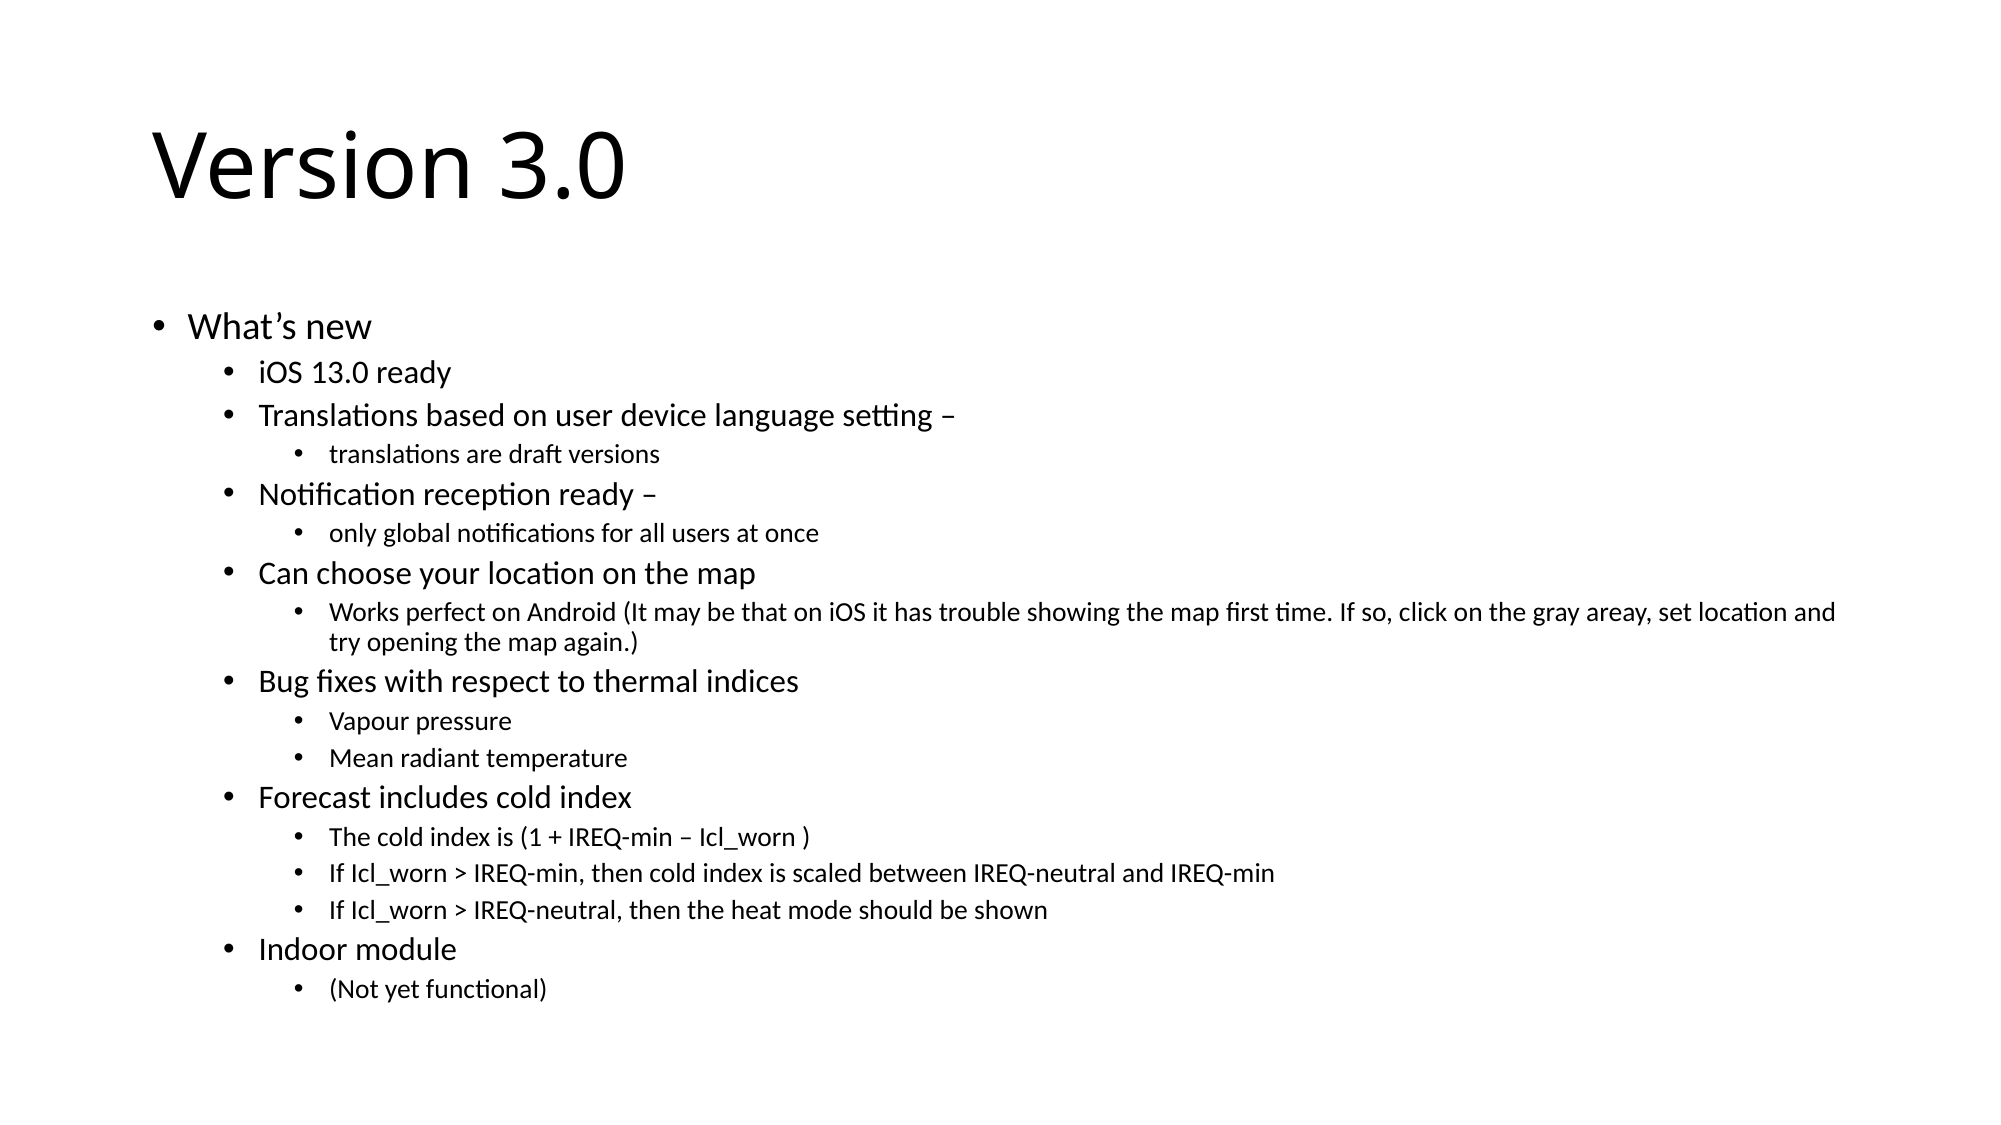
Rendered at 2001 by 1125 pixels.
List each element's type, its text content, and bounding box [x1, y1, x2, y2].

list What’s new iOS 13.0 ready Translations based on user device language setting – translations are draft versions Notification reception ready – only global notifications for all users at once Can choose your location on the map Works perfect on Android (It may be that on iOS it has trouble showing the map first time. If so, click on the gray areay, set location and try opening the map again.) Bug fixes with respect to thermal indices Vapour pressure Mean radiant temperature Forecast includes cold index The cold index is (1 + IREQ-min – Icl_worn ) If Icl_worn > IREQ-min, then cold index is scaled between IREQ-neutral and IREQ-min If Icl_worn > IREQ-neutral, then the heat mode should be shown Indoor module (Not yet functional) [137, 299, 1863, 1014]
title Version 3.0 [137, 59, 1863, 278]
